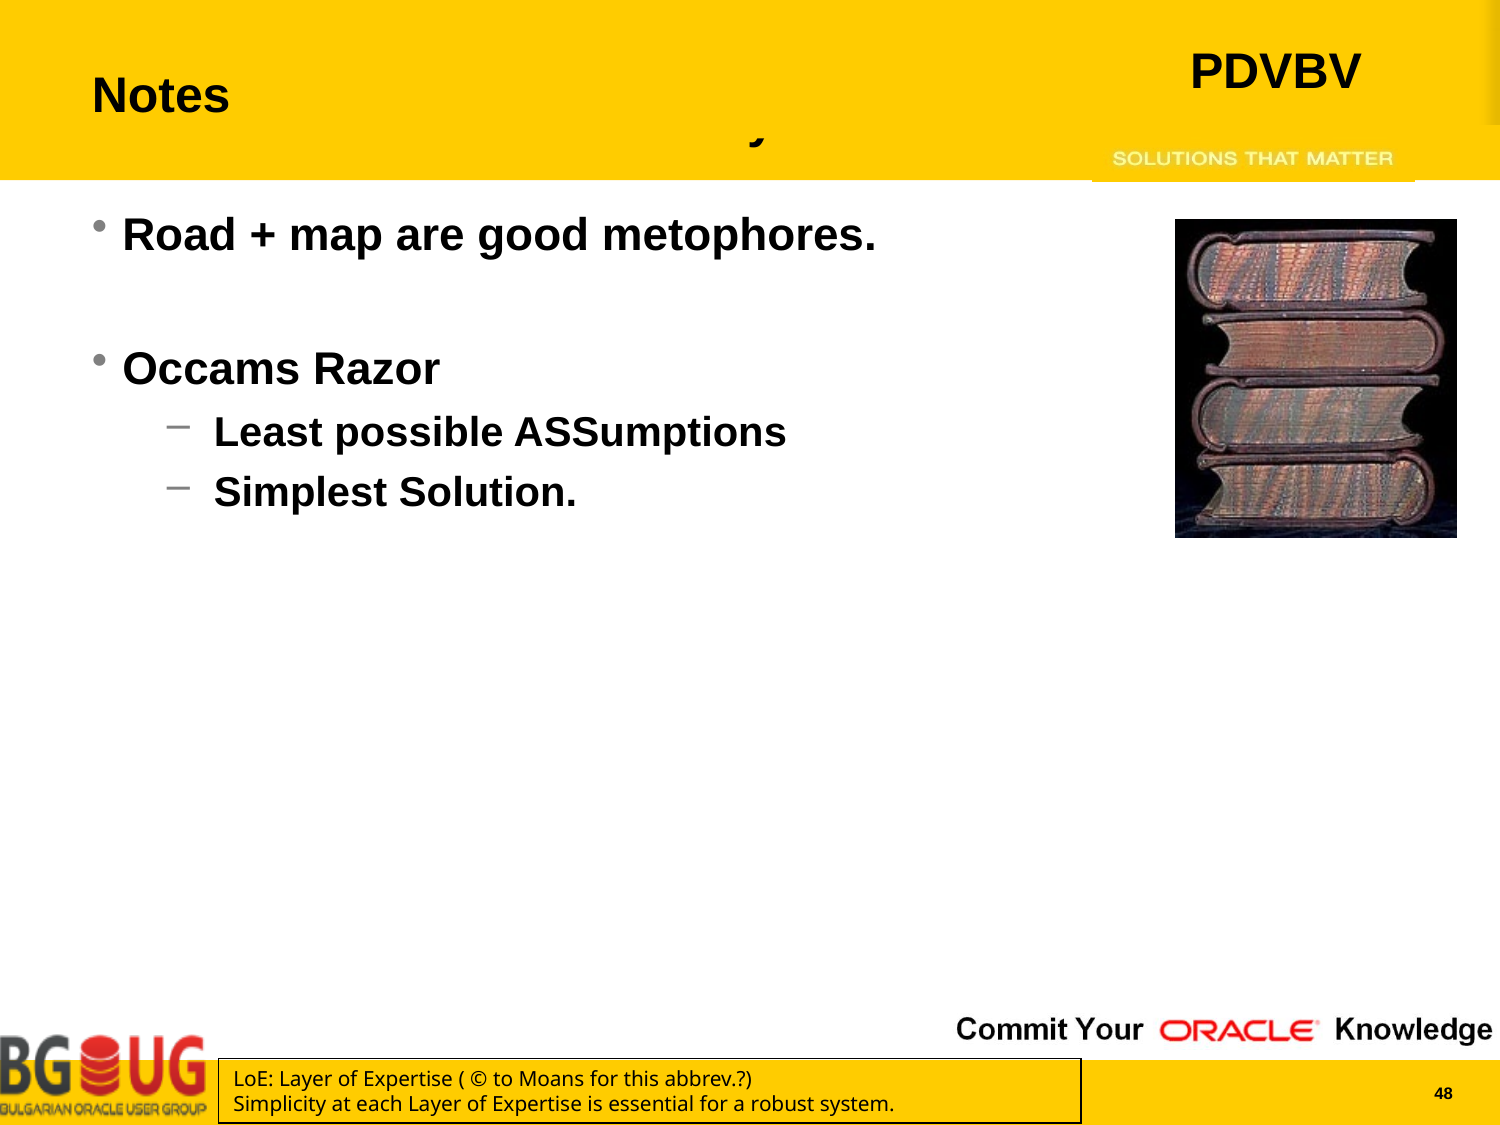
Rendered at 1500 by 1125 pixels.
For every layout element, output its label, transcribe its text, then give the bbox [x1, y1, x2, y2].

picture [1160, 0, 1500, 125]
picture [1174, 219, 1457, 538]
picture [0, 1034, 207, 1121]
text_box LoE: Layer of Expertise ( © to Moans for this abbrev.?) Simplicity at each Layer of Expertise is essential for a robust system. [218, 1058, 1081, 1123]
list Road + map are good metophores. Occams Razor Least possible ASSumptions Simplest Solution. [76, 207, 1436, 966]
picture [952, 1011, 1500, 1050]
slide_number 48 [1409, 1074, 1468, 1100]
picture [1092, 137, 1415, 182]
title Notes [76, 45, 1028, 139]
